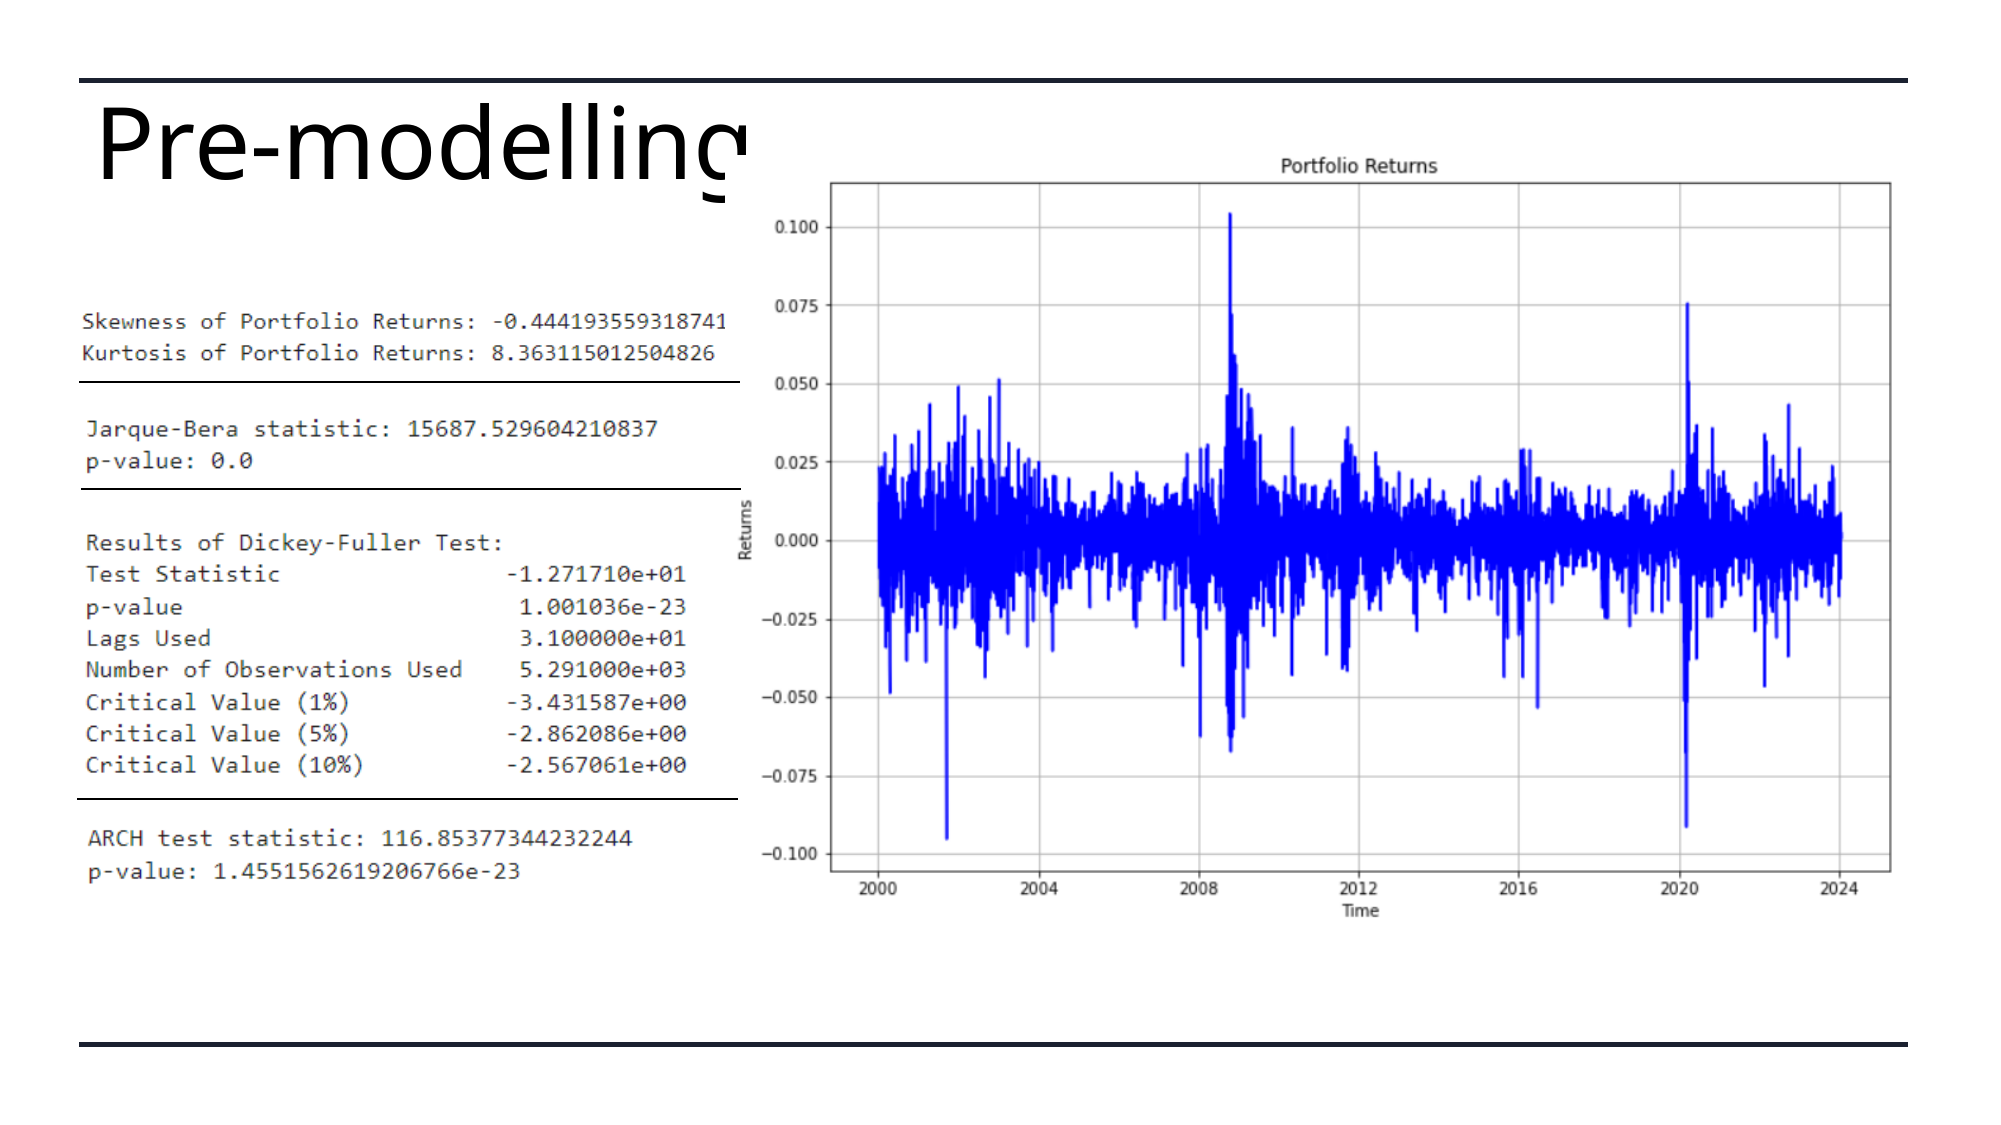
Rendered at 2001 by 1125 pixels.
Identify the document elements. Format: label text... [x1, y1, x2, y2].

title Pre-modelling [79, 85, 1908, 208]
picture [72, 524, 717, 788]
picture [61, 413, 687, 494]
picture [72, 155, 1921, 926]
picture [79, 818, 678, 891]
